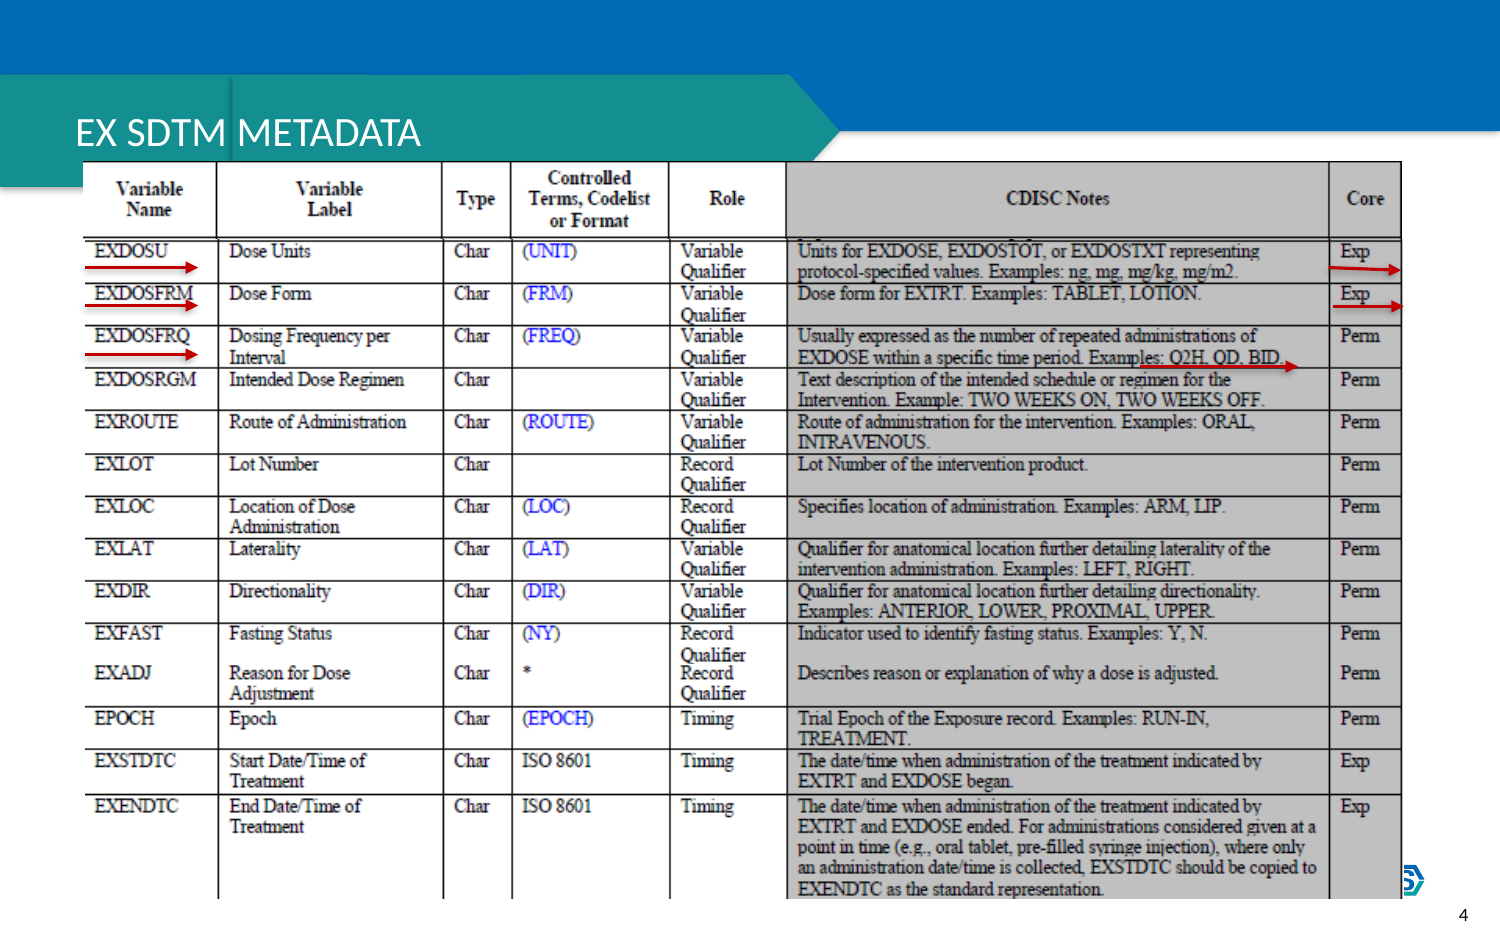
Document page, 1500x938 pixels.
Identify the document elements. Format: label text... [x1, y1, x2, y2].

title EX SDTM METADATA [0, 73, 840, 186]
picture [83, 161, 1405, 900]
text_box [1328, 267, 1402, 271]
